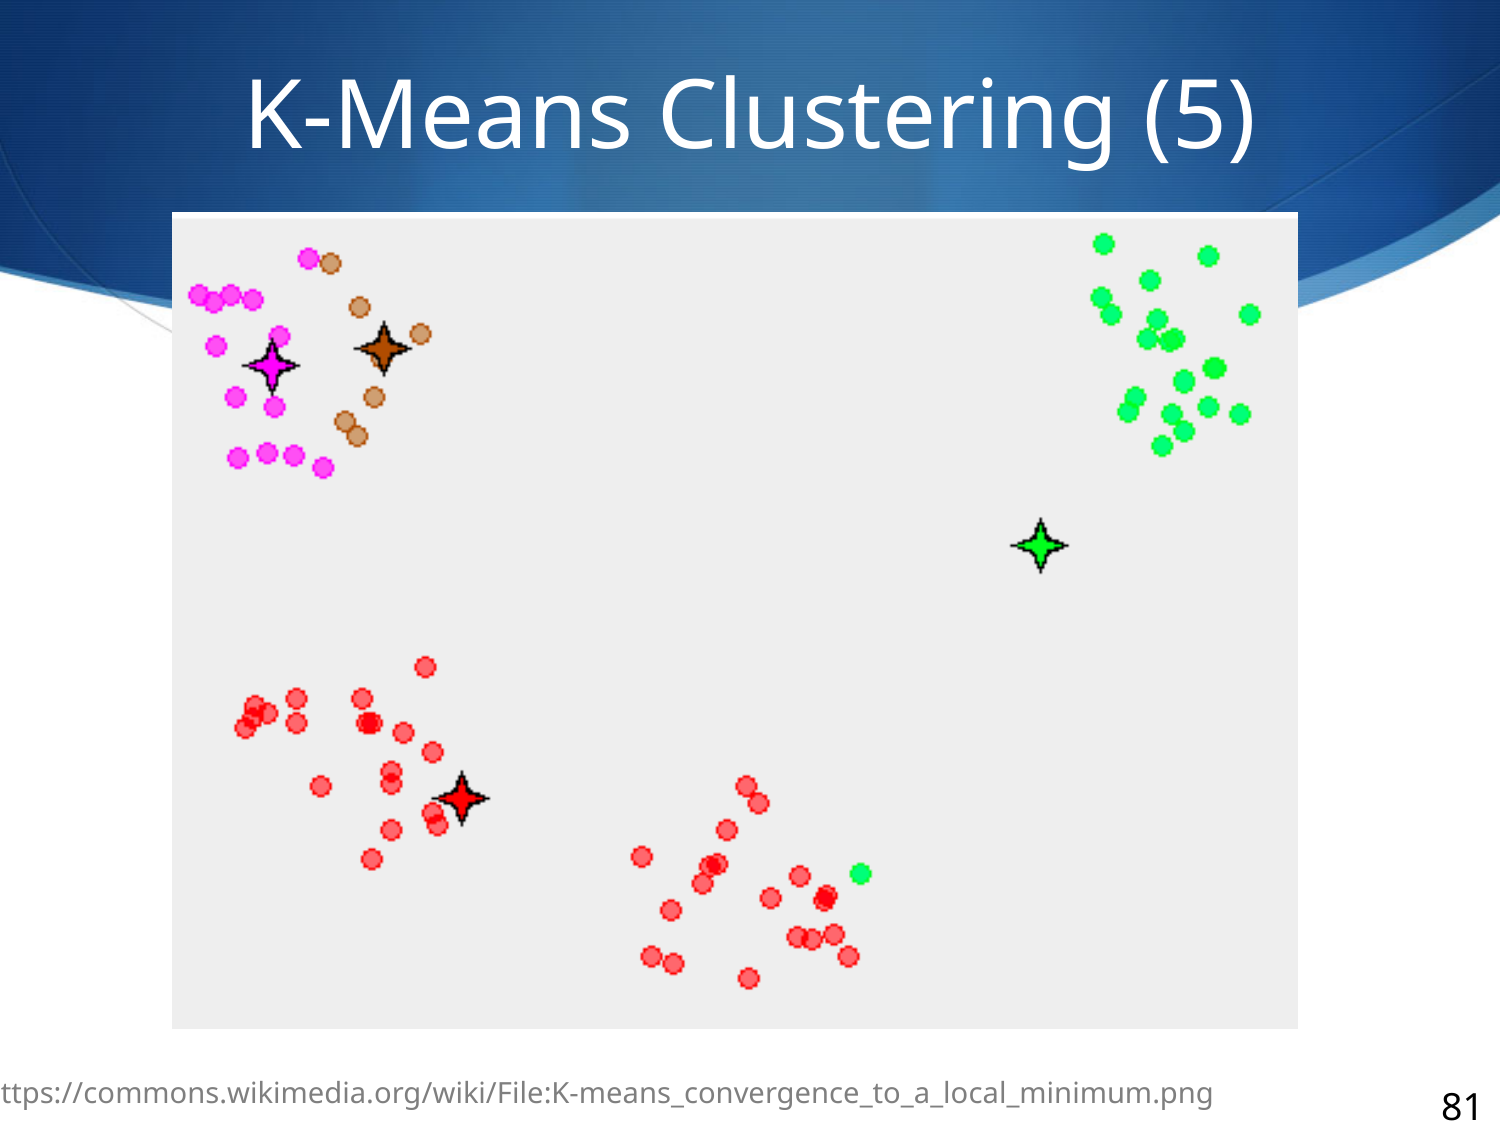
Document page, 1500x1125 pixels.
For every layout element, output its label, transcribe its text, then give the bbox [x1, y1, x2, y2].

title K-Means Clustering (5) [75, 28, 1425, 192]
slide_number 81 [1426, 1075, 1500, 1125]
picture [0, 0, 1500, 1125]
text_box https://commons.wikimedia.org/wiki/File:K-means_convergence_to_a_local_minimum.png [0, 1067, 1230, 1117]
